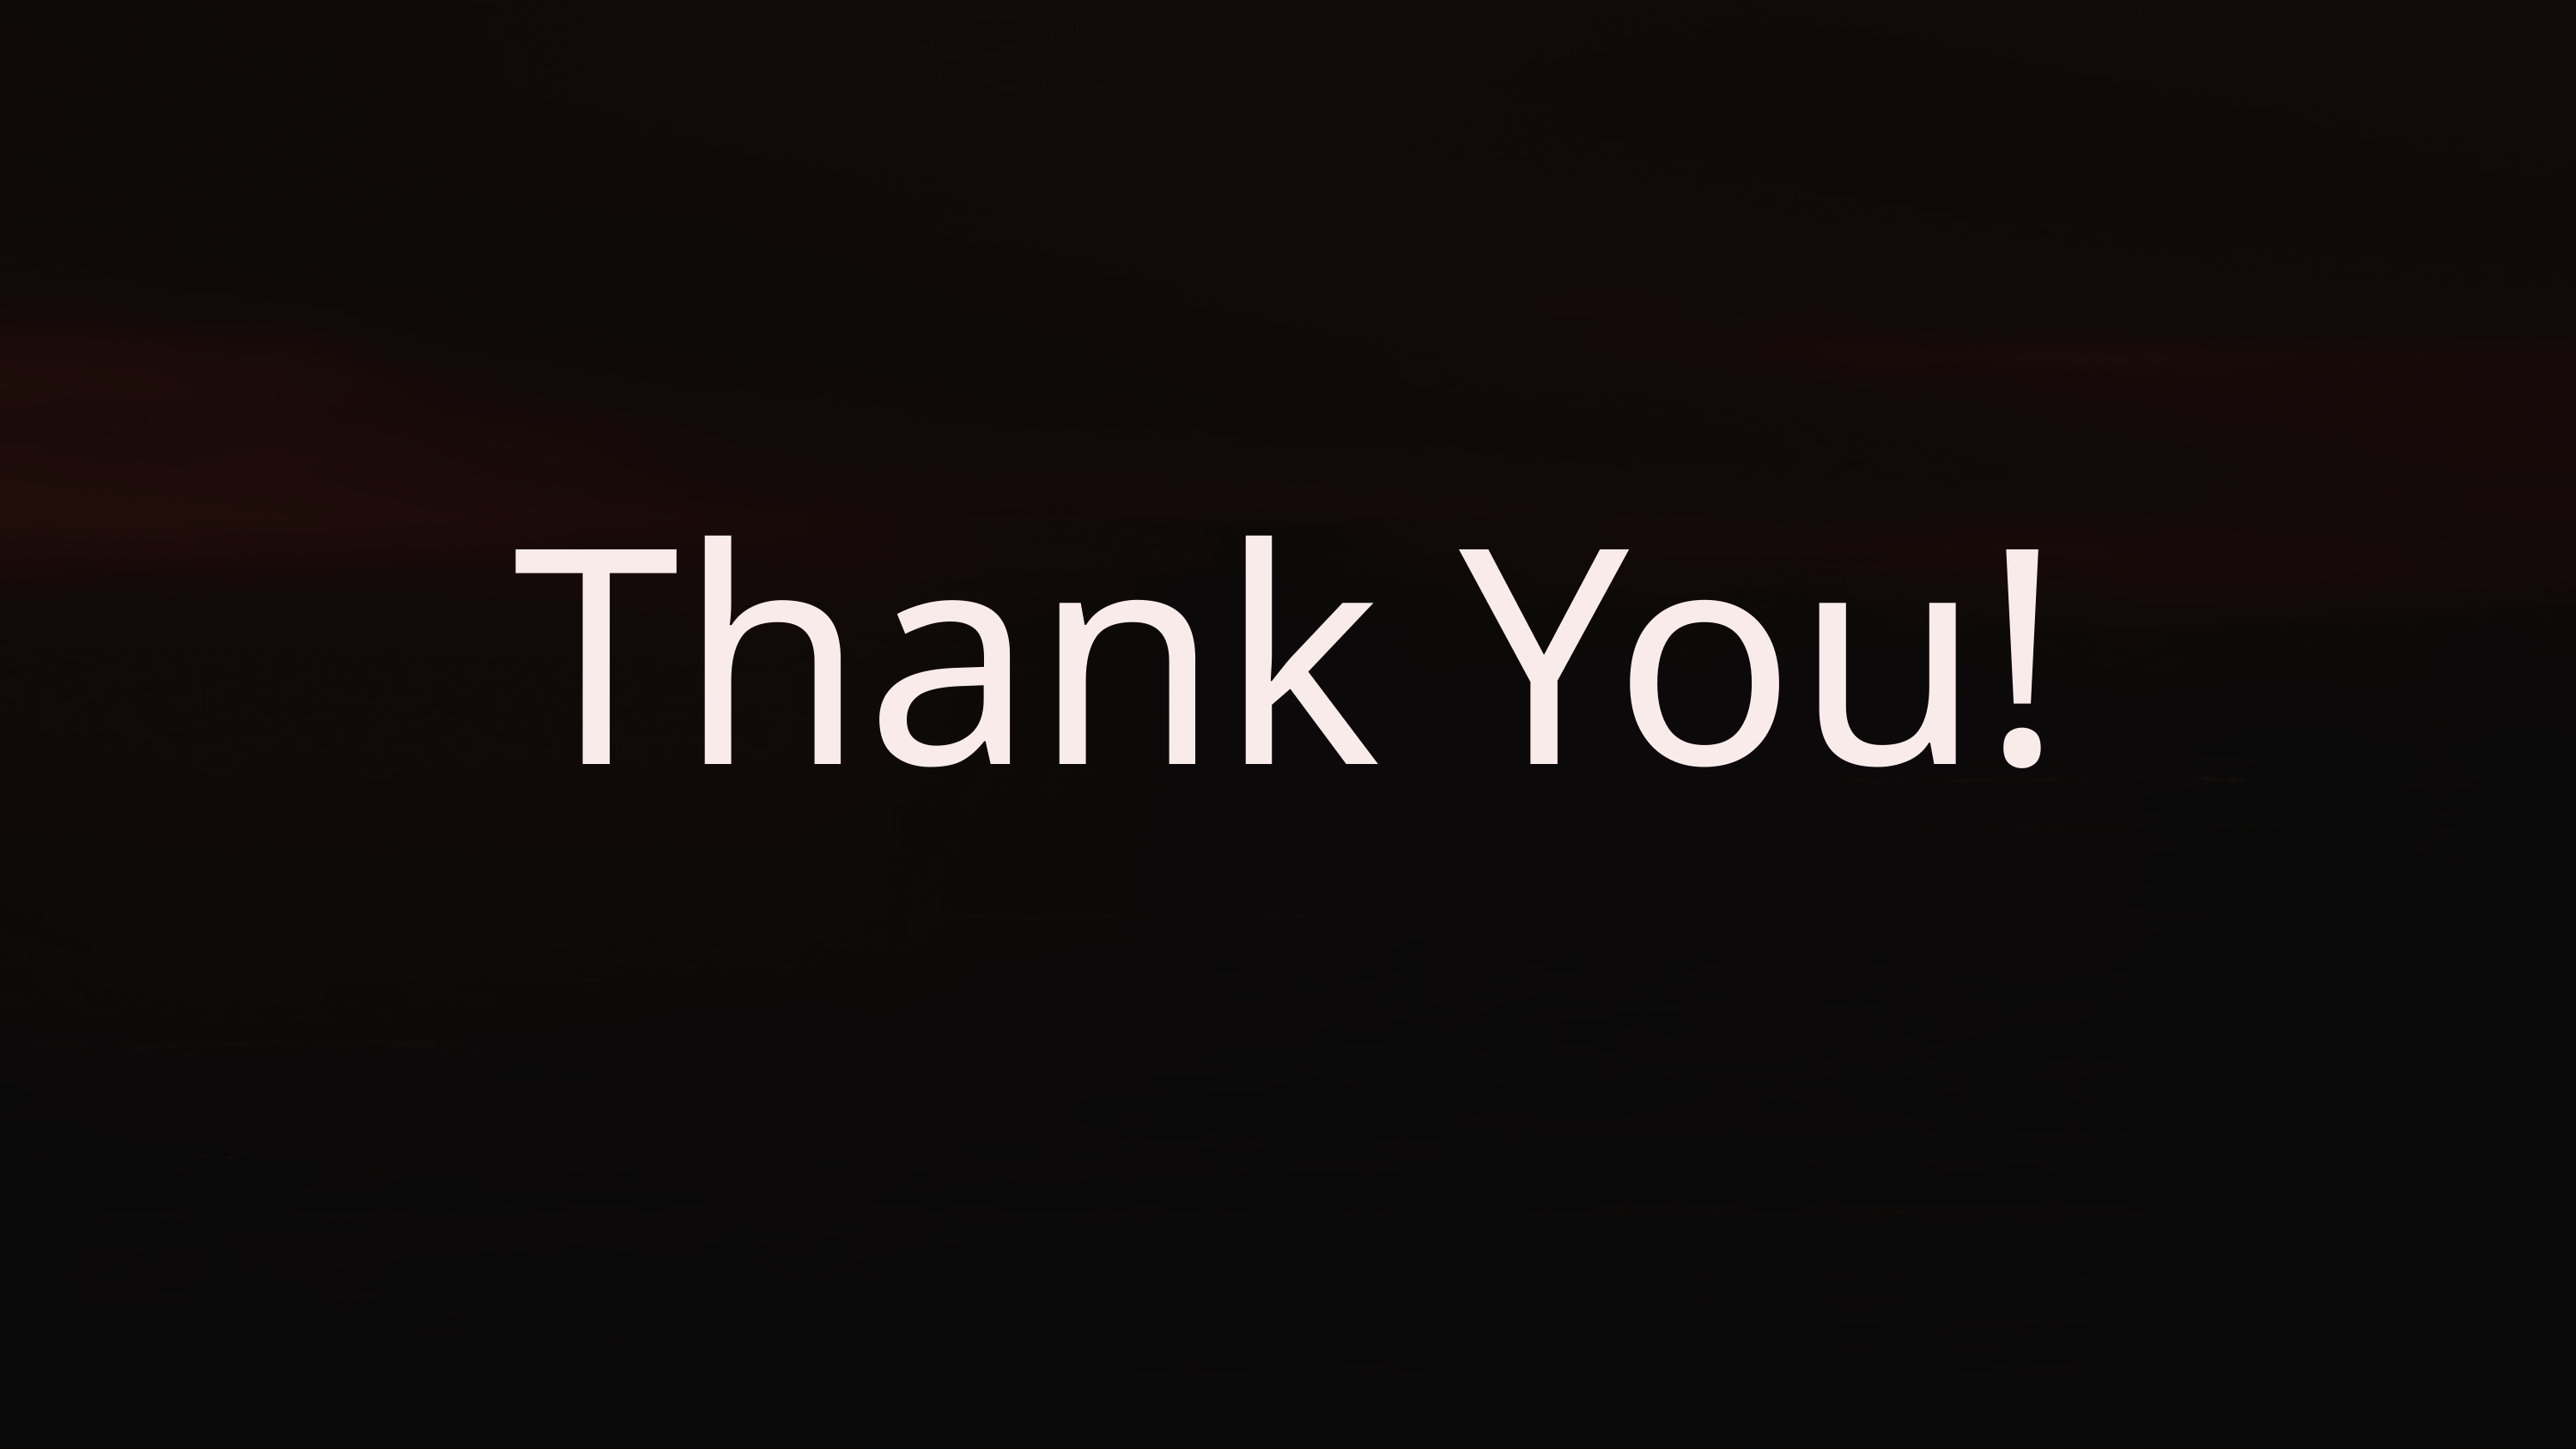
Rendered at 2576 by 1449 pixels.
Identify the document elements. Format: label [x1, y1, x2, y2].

text_box [0, 0, 2576, 1449]
